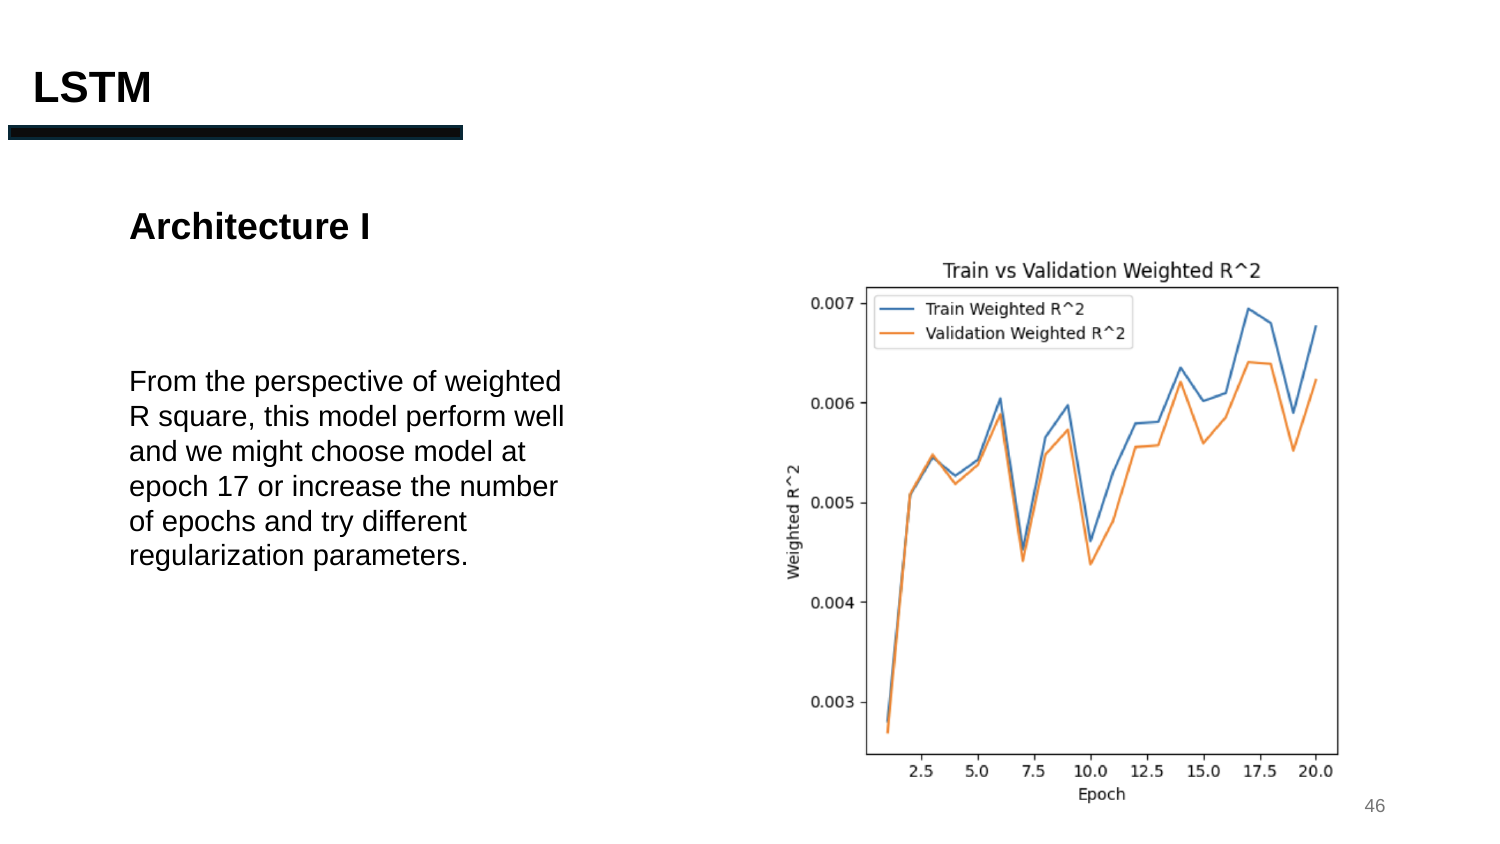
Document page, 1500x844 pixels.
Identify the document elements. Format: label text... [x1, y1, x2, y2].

text_box From the perspective of weighted R square, this model perform well and we might choose model at epoch 17 or increase the number of epochs and try different regularization parameters. [117, 356, 594, 578]
text_box LSTM [21, 52, 474, 117]
text_box [9, 126, 462, 139]
text_box Architecture I [117, 196, 474, 253]
picture [778, 253, 1363, 804]
slide_number 46 [1059, 782, 1397, 827]
